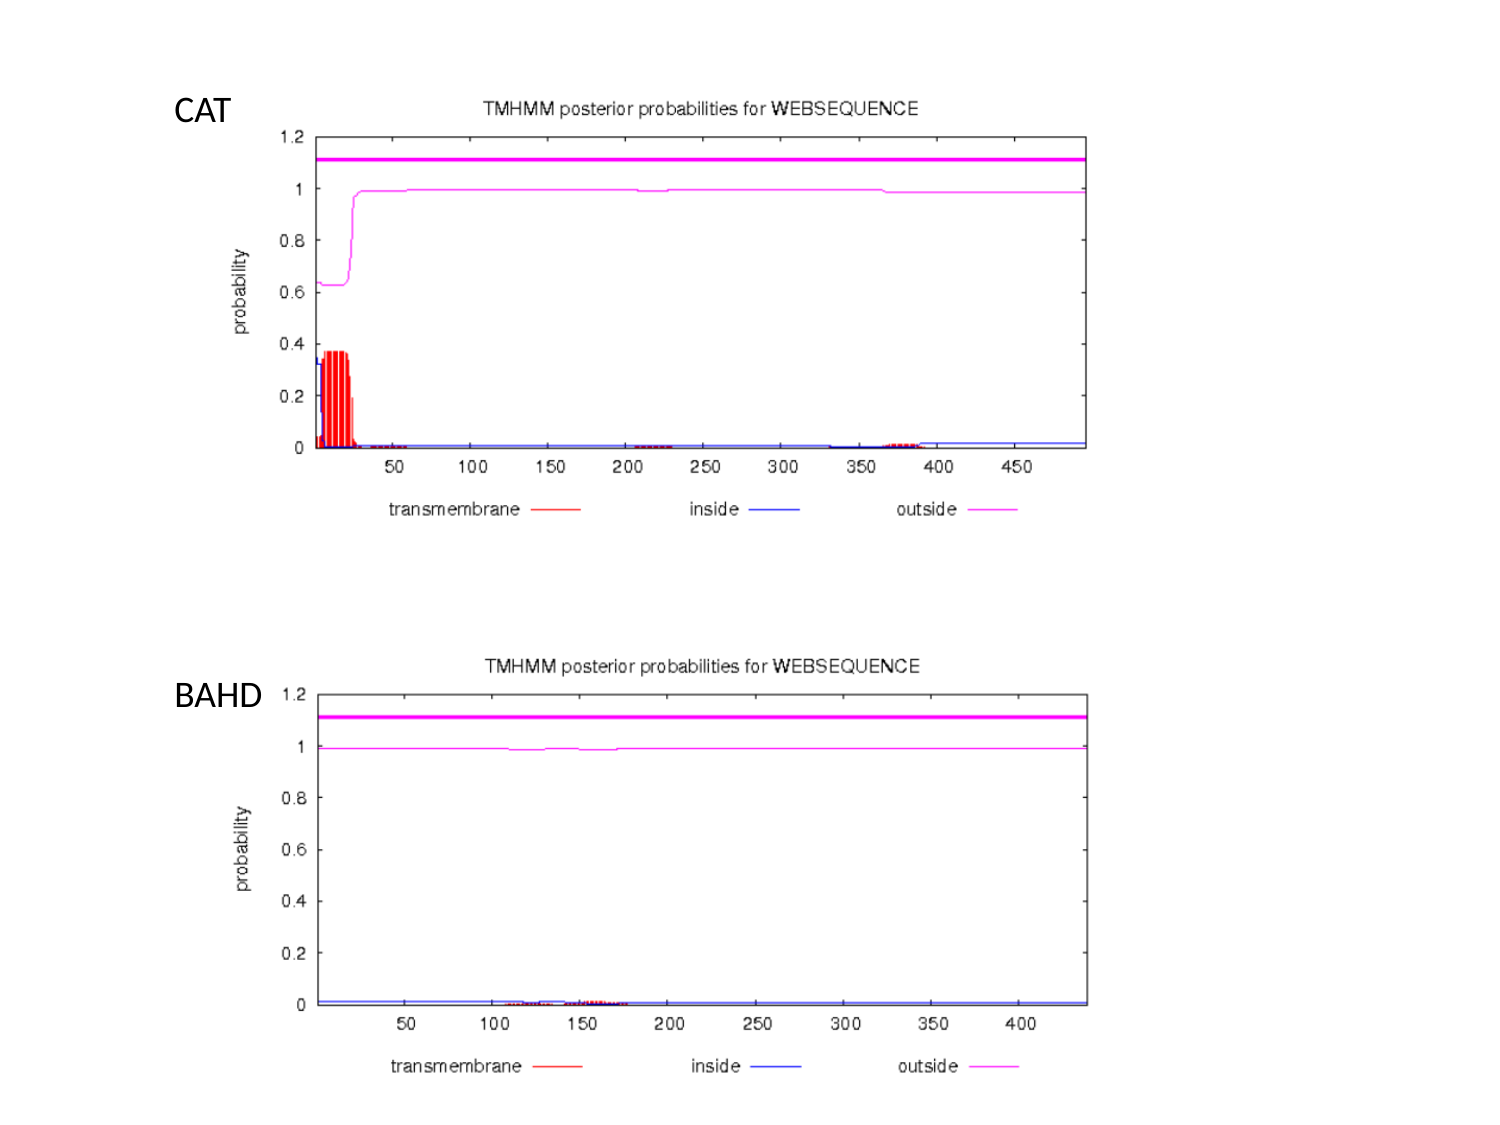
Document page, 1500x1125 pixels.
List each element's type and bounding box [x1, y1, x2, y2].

text_box [158, 78, 1110, 1083]
